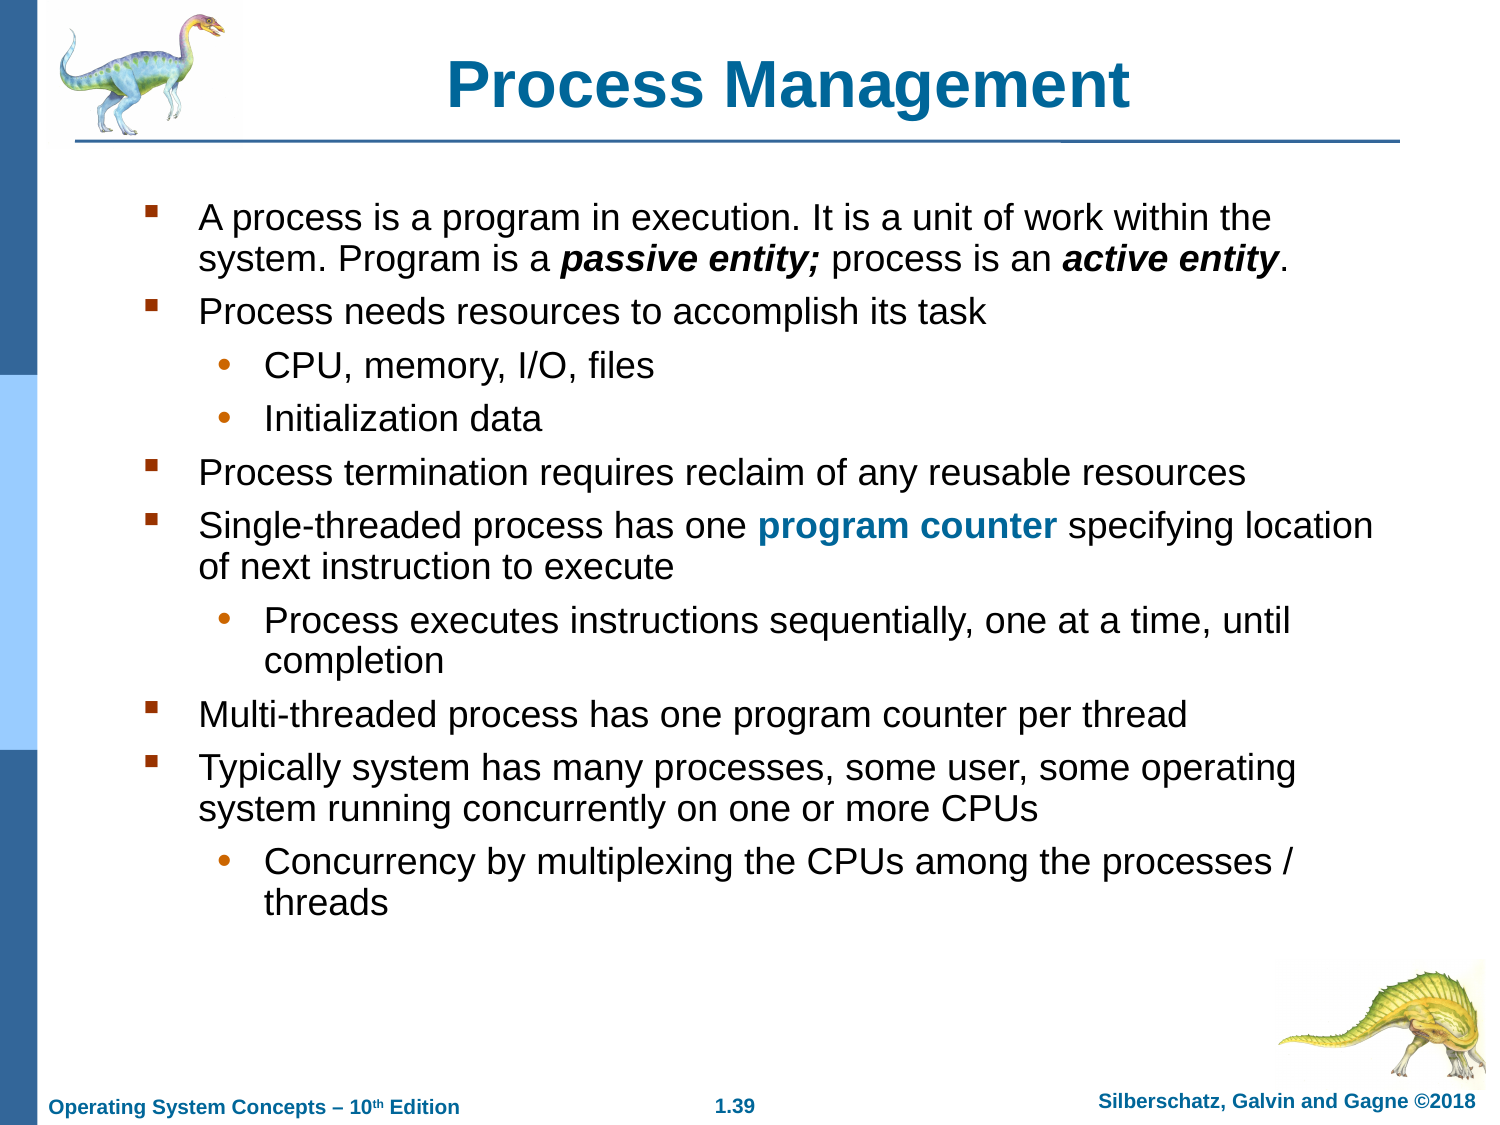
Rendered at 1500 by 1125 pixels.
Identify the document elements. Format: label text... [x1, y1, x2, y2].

list A process is a program in execution. It is a unit of work within the system. Program is a passive entity; process is an active entity. Process needs resources to accomplish its task CPU, memory, I/O, files Initialization data Process termination requires reclaim of any reusable resources Single-threaded process has one program counter specifying location of next instruction to execute Process executes instructions sequentially, one at a time, until completion Multi-threaded process has one program counter per thread Typically system has many processes, some user, some operating system running concurrently on one or more CPUs Concurrency by multiplexing the CPUs among the processes / threads [127, 132, 1399, 971]
title Process Management [178, 34, 1399, 129]
picture [1275, 959, 1486, 1090]
picture [46, 0, 243, 149]
